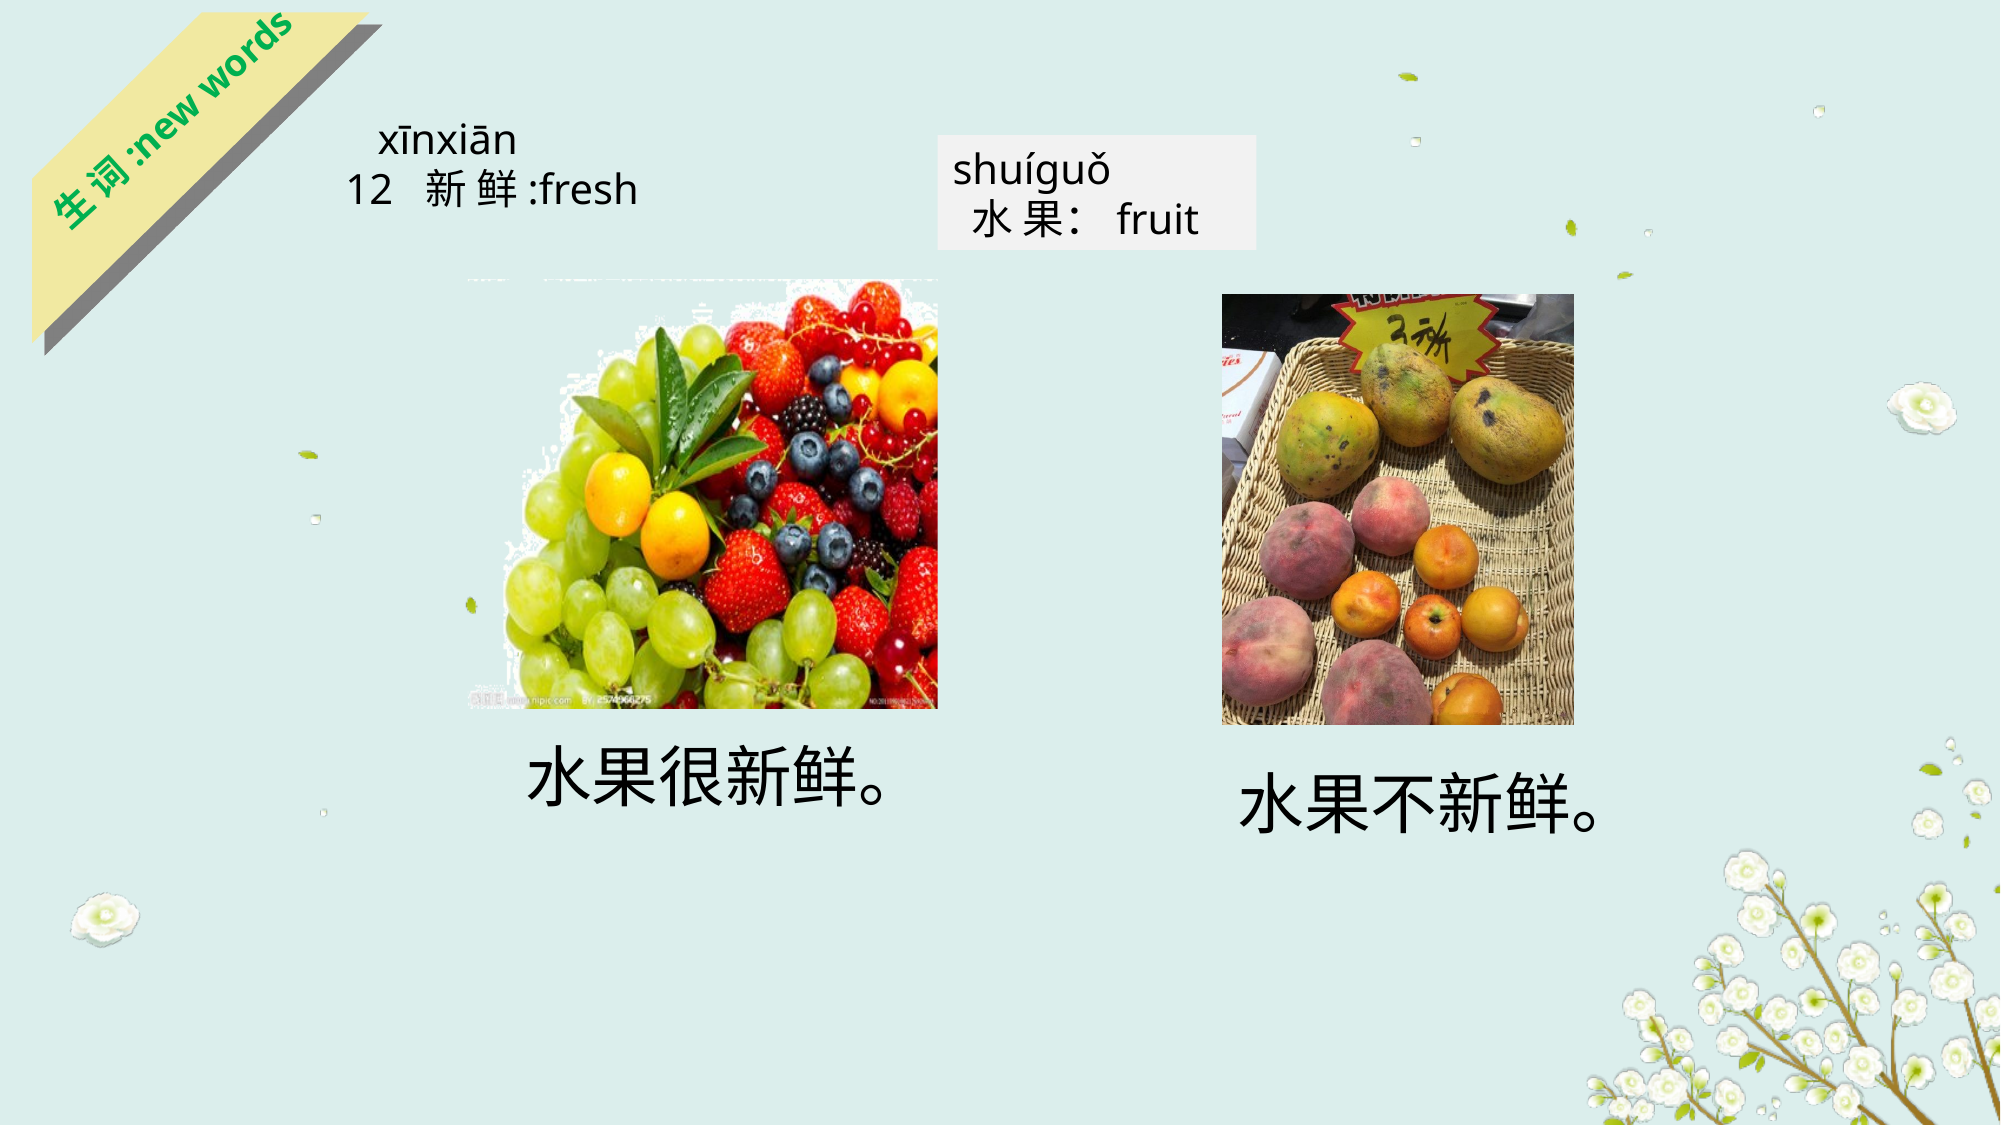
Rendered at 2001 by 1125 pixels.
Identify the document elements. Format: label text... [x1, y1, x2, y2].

text_box 水果很新鲜。 [510, 727, 938, 822]
text_box shuíɡuǒ 水 果：fruit [937, 135, 1257, 250]
text_box xīnxiān 12 新 鲜:fresh [381, 105, 748, 220]
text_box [0, 13, 381, 342]
picture [119, 279, 938, 864]
text_box 水果不新鲜。 [1222, 754, 1676, 850]
picture [1219, 31, 2000, 1125]
picture [51, 867, 162, 973]
